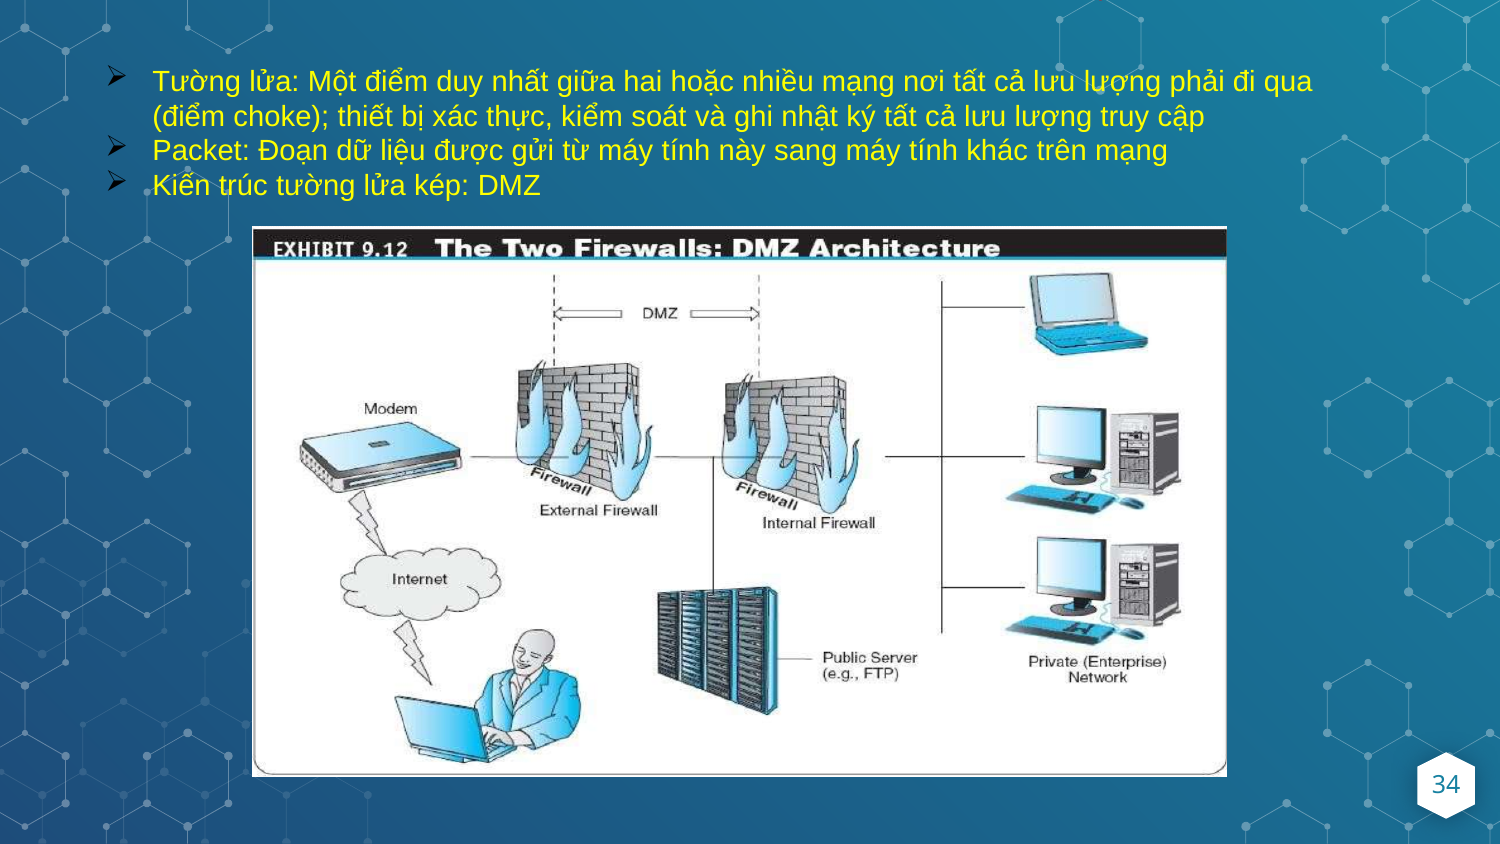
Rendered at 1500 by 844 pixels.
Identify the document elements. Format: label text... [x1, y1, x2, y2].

slide_number 34 [1417, 752, 1475, 819]
picture [251, 226, 1228, 777]
text_box Tường lửa: Một điểm duy nhất giữa hai hoặc nhiều mạng nơi tất cả lưu lượng phải đi qua (điểm choke); thiết bị xác thực, kiểm soát và ghi nhật ký tất cả lưu lượng truy cập Packet: Đoạn dữ liệu được gửi từ máy tính này sang máy tính khác trên mạng Kiến trúc tường lửa kép: DMZ [90, 54, 1389, 209]
